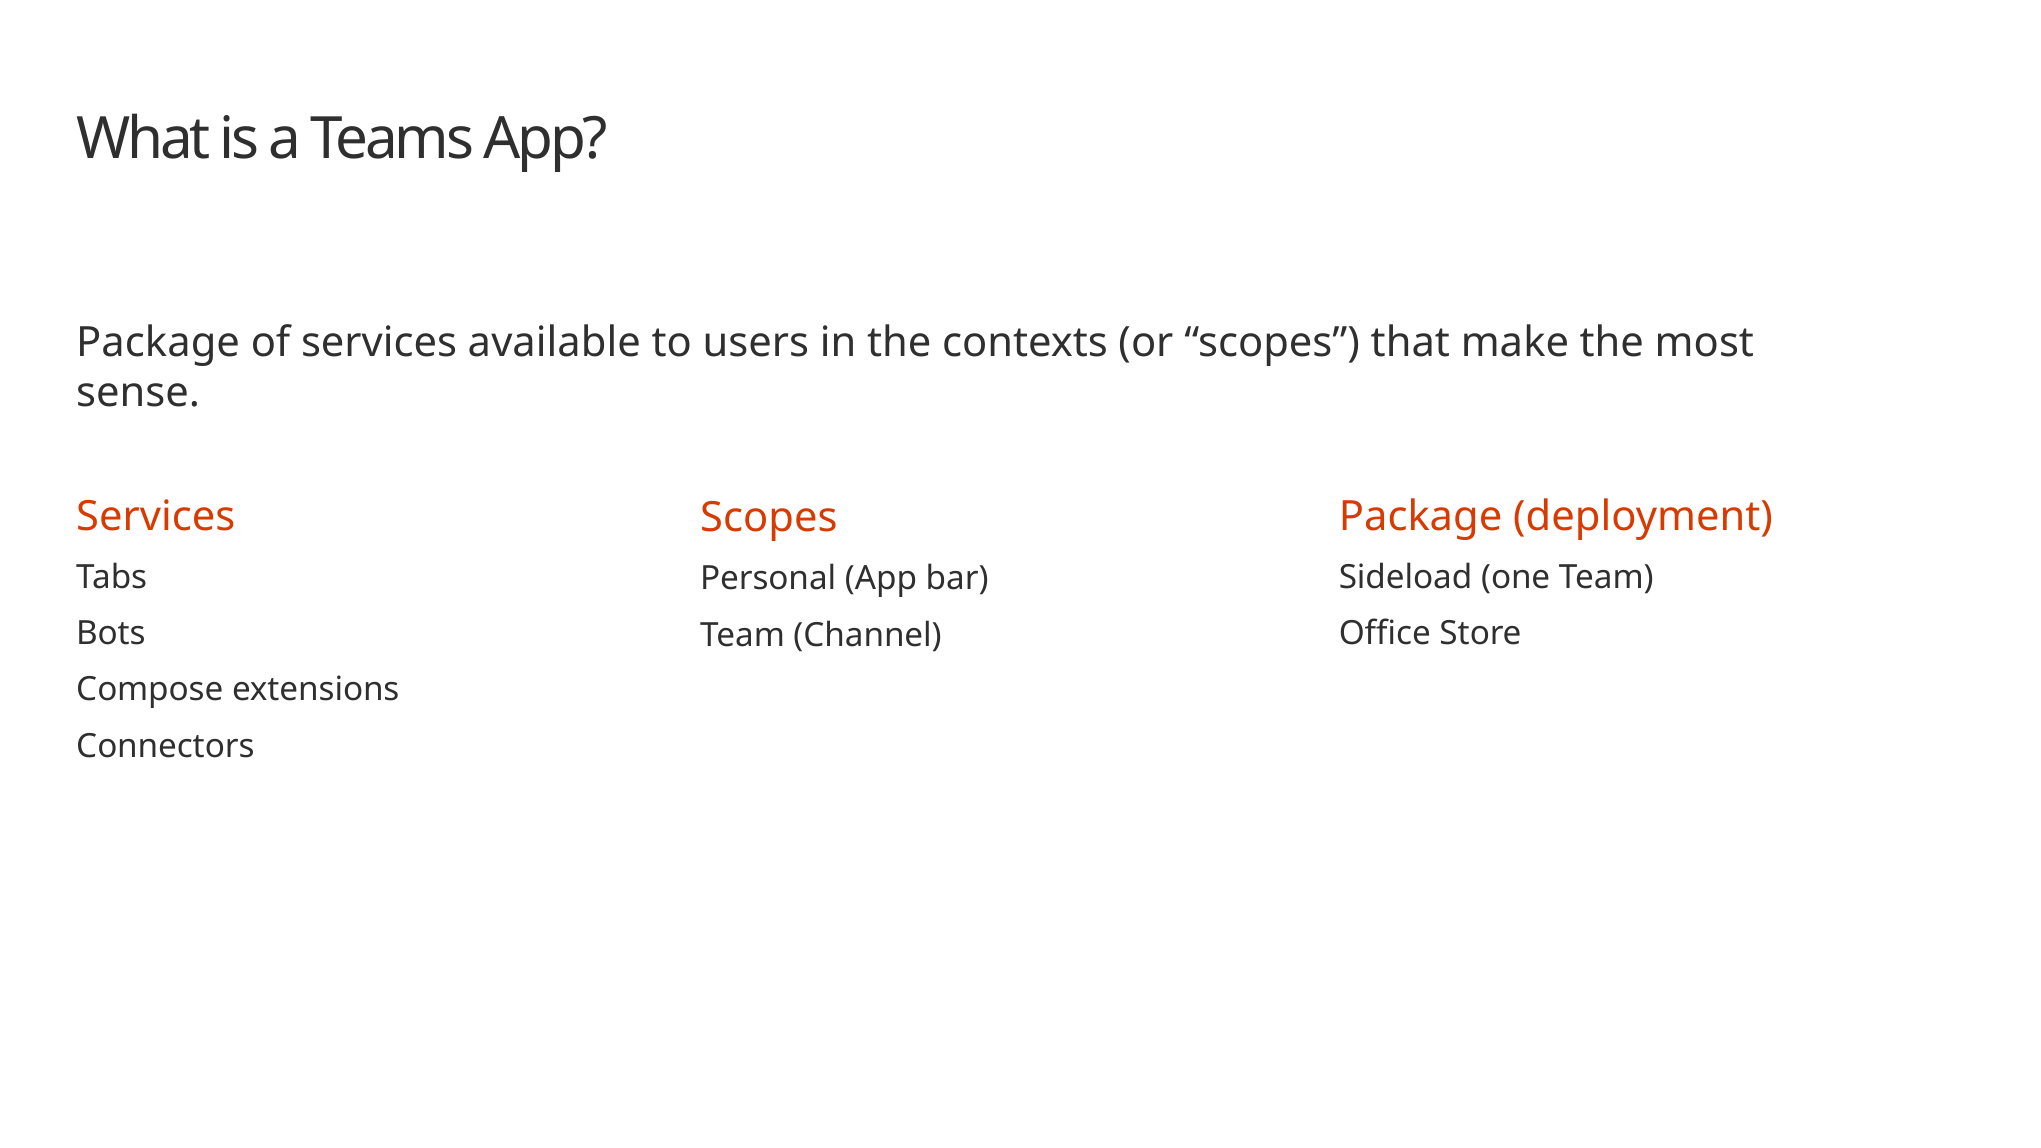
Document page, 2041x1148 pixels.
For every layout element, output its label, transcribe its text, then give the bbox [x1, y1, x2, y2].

list Package (deployment) Sideload (one Team) Office Store [1338, 501, 1945, 710]
list Package of services available to users in the contexts (or “scopes”) that make the most sense. [76, 314, 1824, 416]
title What is a Teams App? [76, 103, 1969, 172]
list Services Tabs Bots Compose extensions Connectors [76, 501, 682, 821]
list Scopes Personal (App bar) Team (Channel) [700, 502, 1303, 655]
